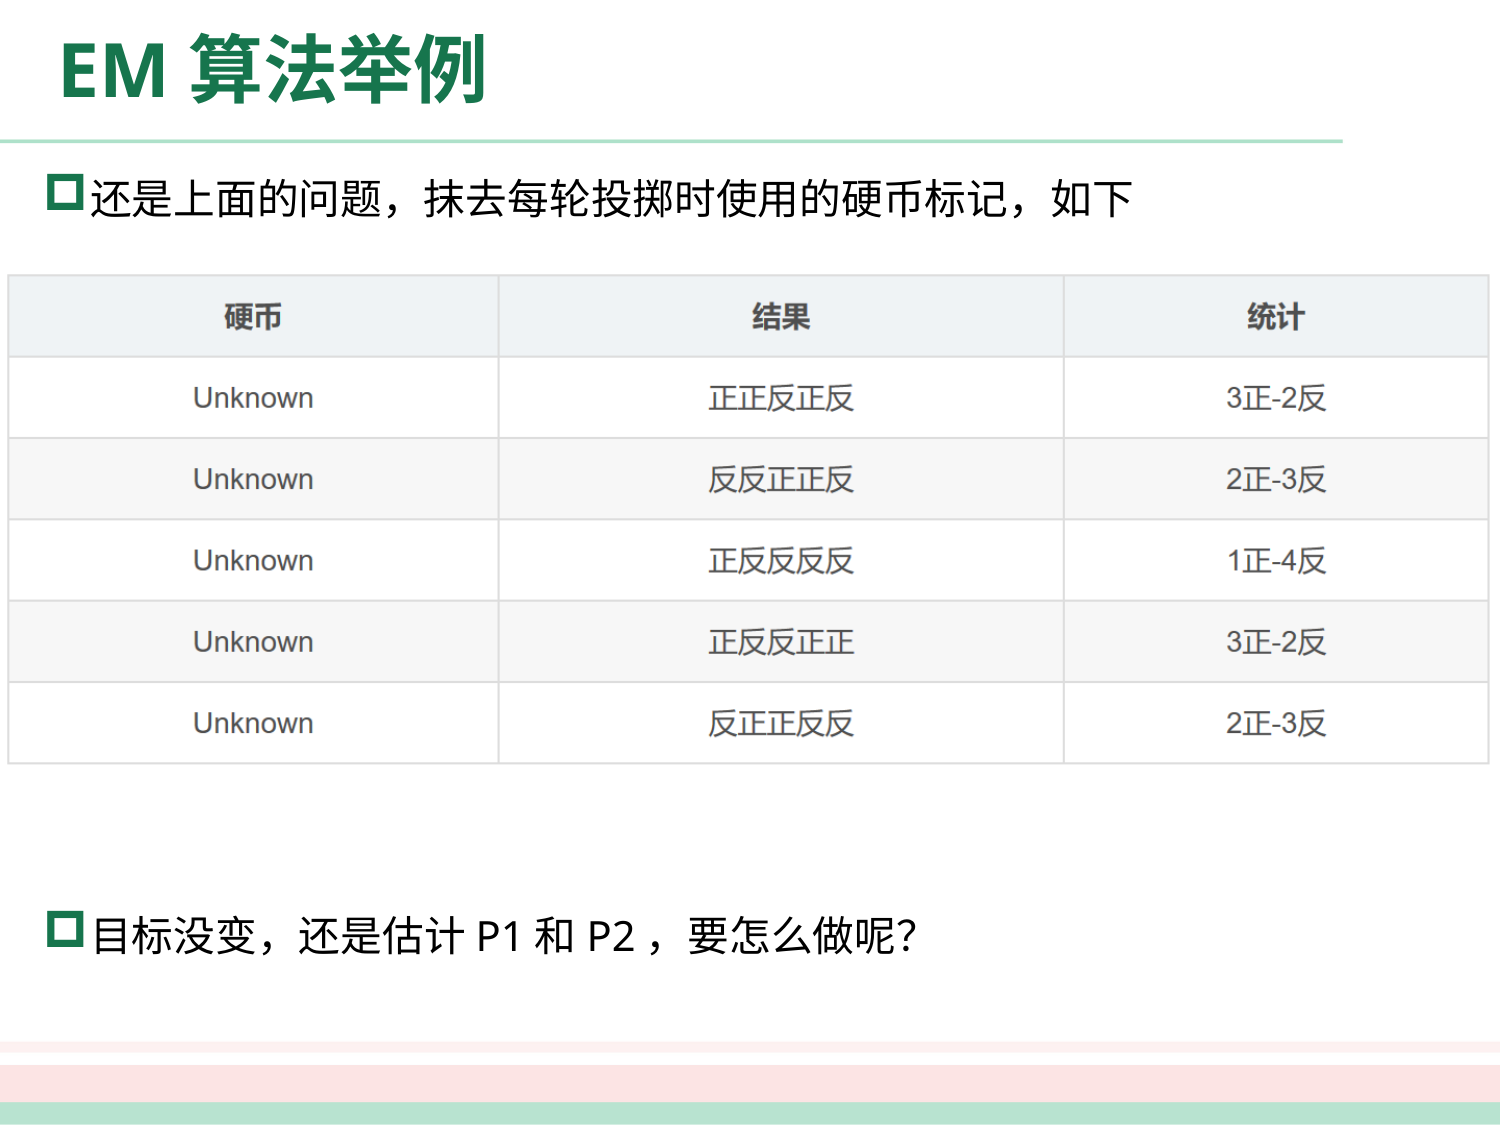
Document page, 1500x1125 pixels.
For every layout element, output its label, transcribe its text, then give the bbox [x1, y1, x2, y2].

title EM算法举例 [42, 8, 1223, 138]
list 还是上面的问题，抹去每轮投掷时使用的硬币标记，如下 目标没变，还是估计P1和P2，要怎么做呢？ [28, 779, 1460, 979]
picture [0, 0, 1500, 1125]
list 还是上面的问题，抹去每轮投掷时使用的硬币标记，如下 目标没变，还是估计P1和P2，要怎么做呢？ [28, 170, 1460, 267]
